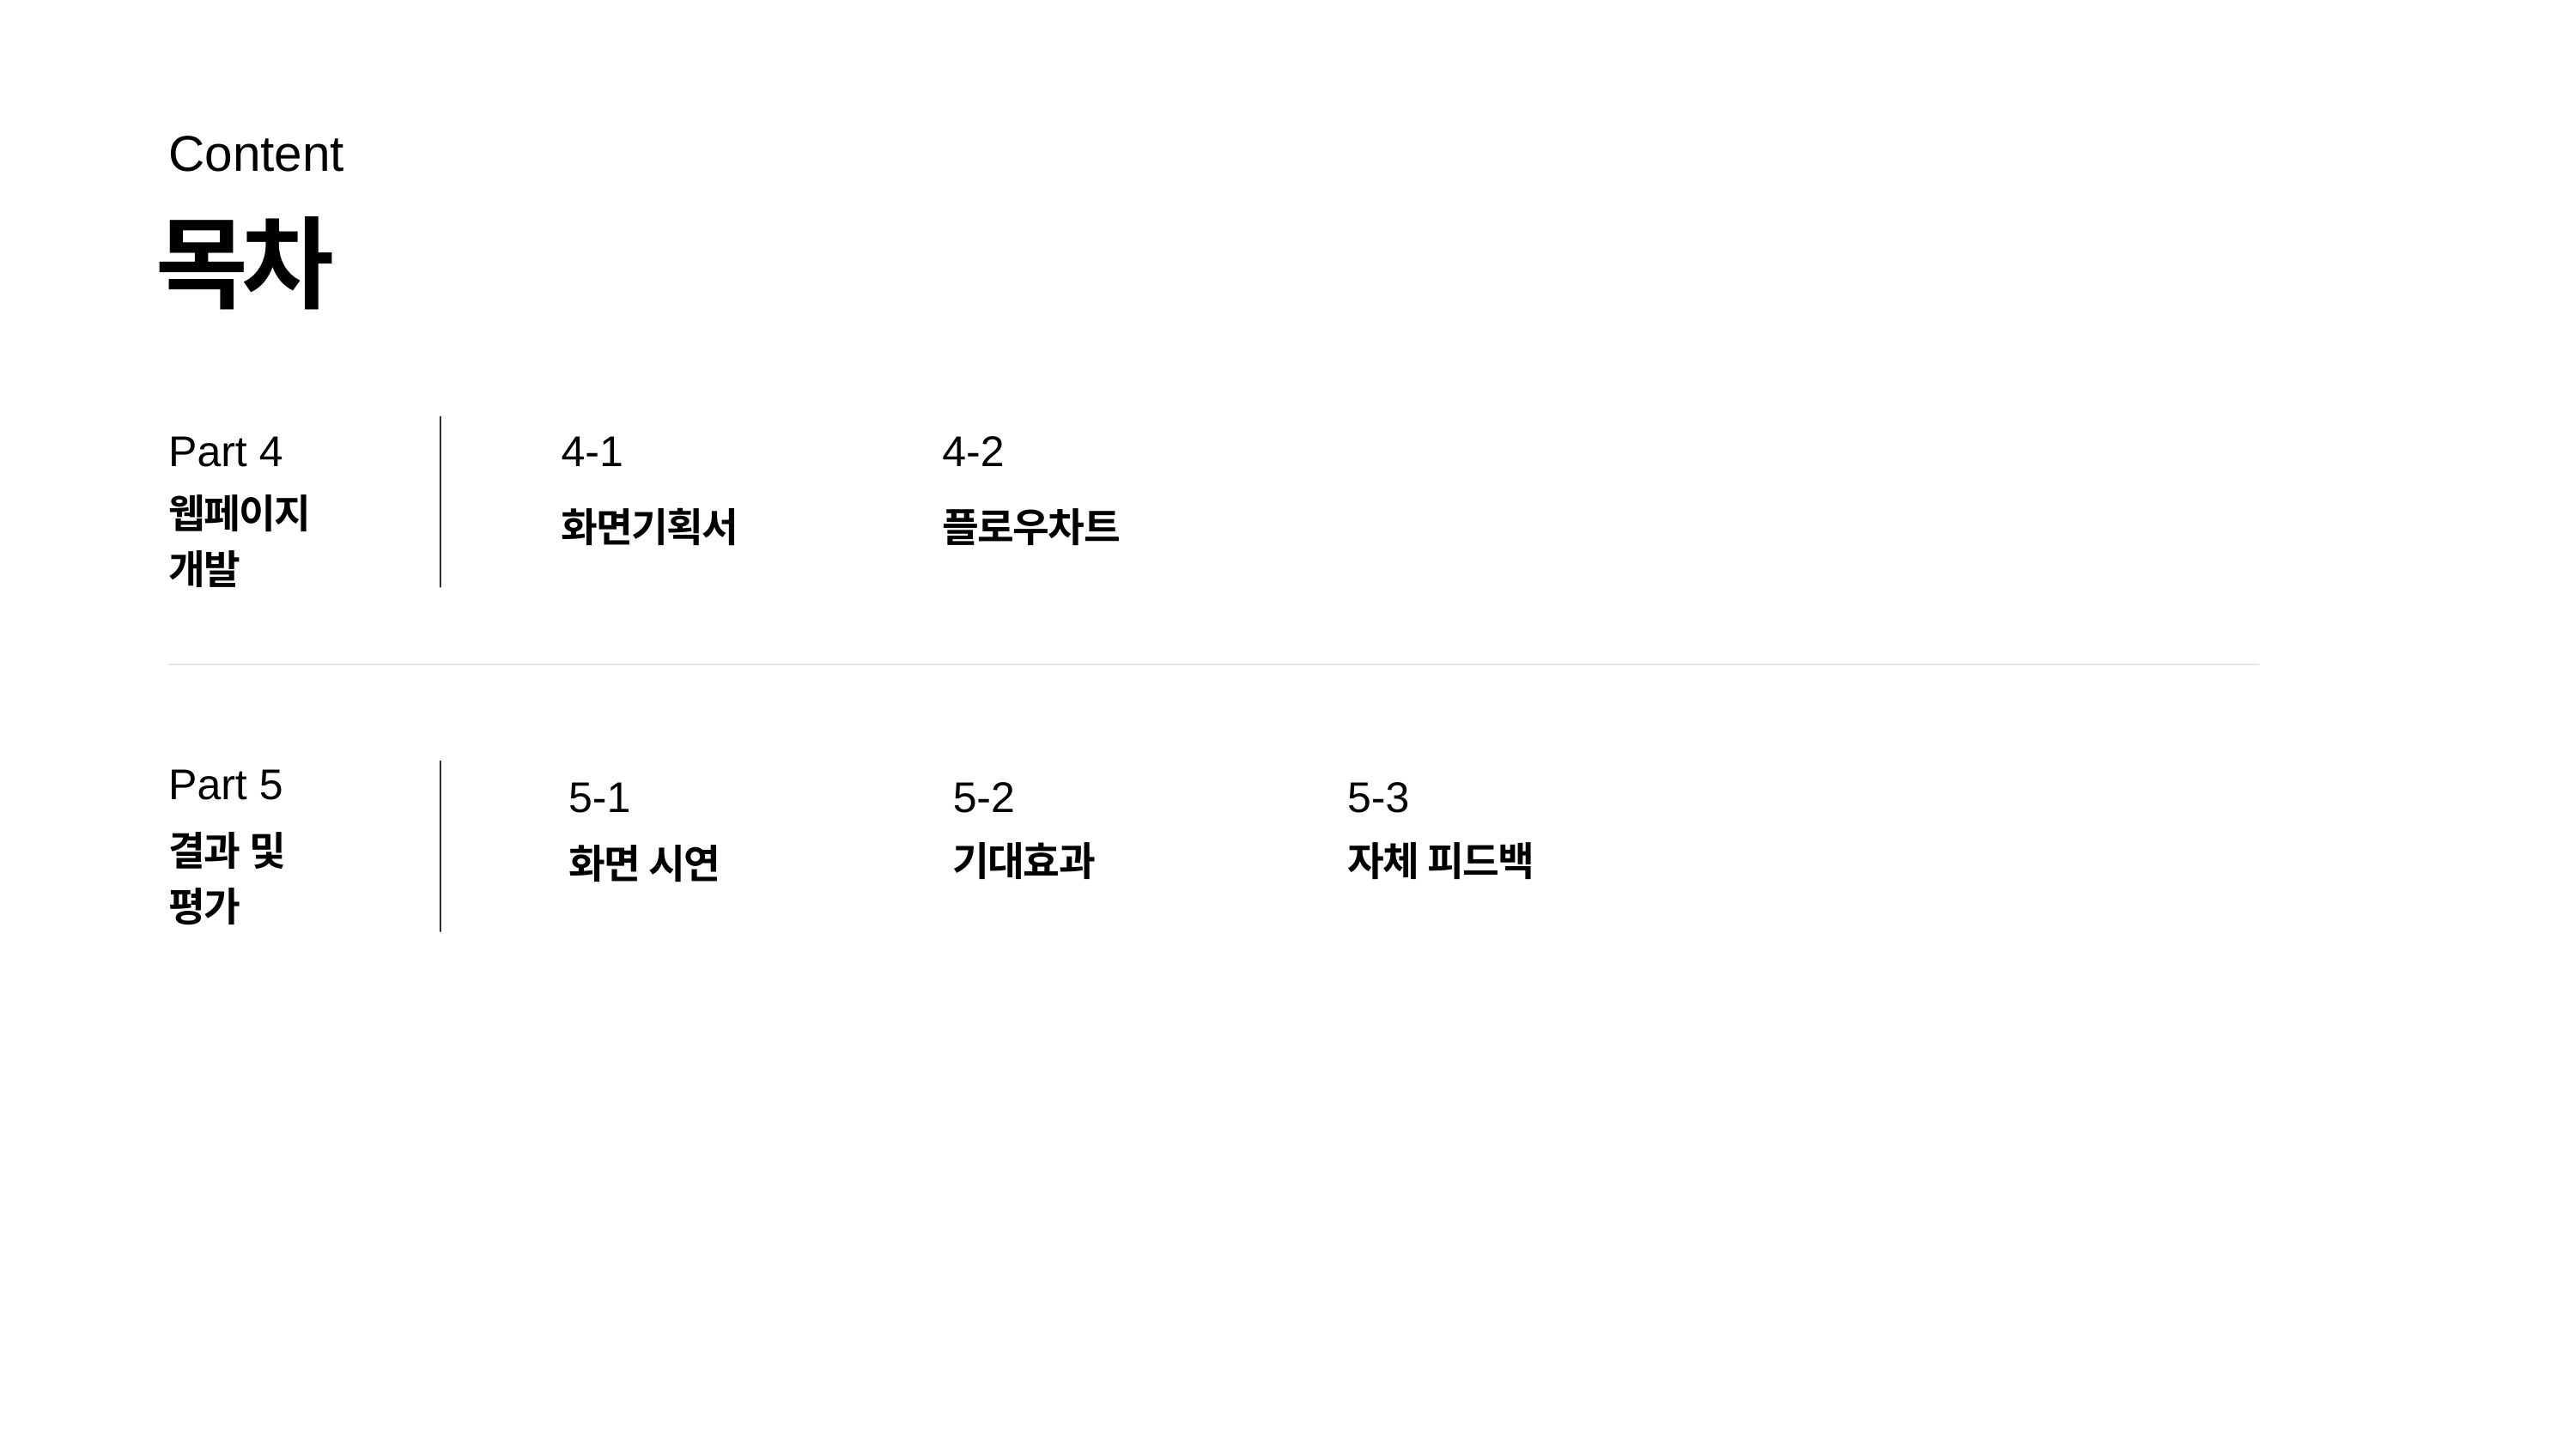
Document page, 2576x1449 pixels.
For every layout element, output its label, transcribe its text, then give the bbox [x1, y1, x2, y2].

text_box 결과 및 평가 [168, 817, 370, 931]
text_box Part 5 [168, 748, 321, 809]
text_box 5-2 [952, 761, 1093, 822]
text_box 4-1 [561, 415, 702, 476]
text_box 자체 피드백 [1347, 828, 1759, 884]
text_box 5-3 [1347, 761, 1485, 822]
text_box 기대효과 [952, 828, 1347, 884]
text_box 목차 [155, 215, 1130, 321]
text_box 화면기획서 [561, 494, 806, 550]
text_box Part 4 [168, 415, 321, 476]
text_box 플로우차트 [942, 494, 1358, 550]
text_box 화면 시연 [568, 830, 864, 887]
text_box 5-1 [568, 761, 769, 822]
text_box 웹페이지 개발 [168, 480, 370, 592]
text_box 4-2 [942, 415, 1083, 476]
text_box Content [168, 111, 696, 181]
